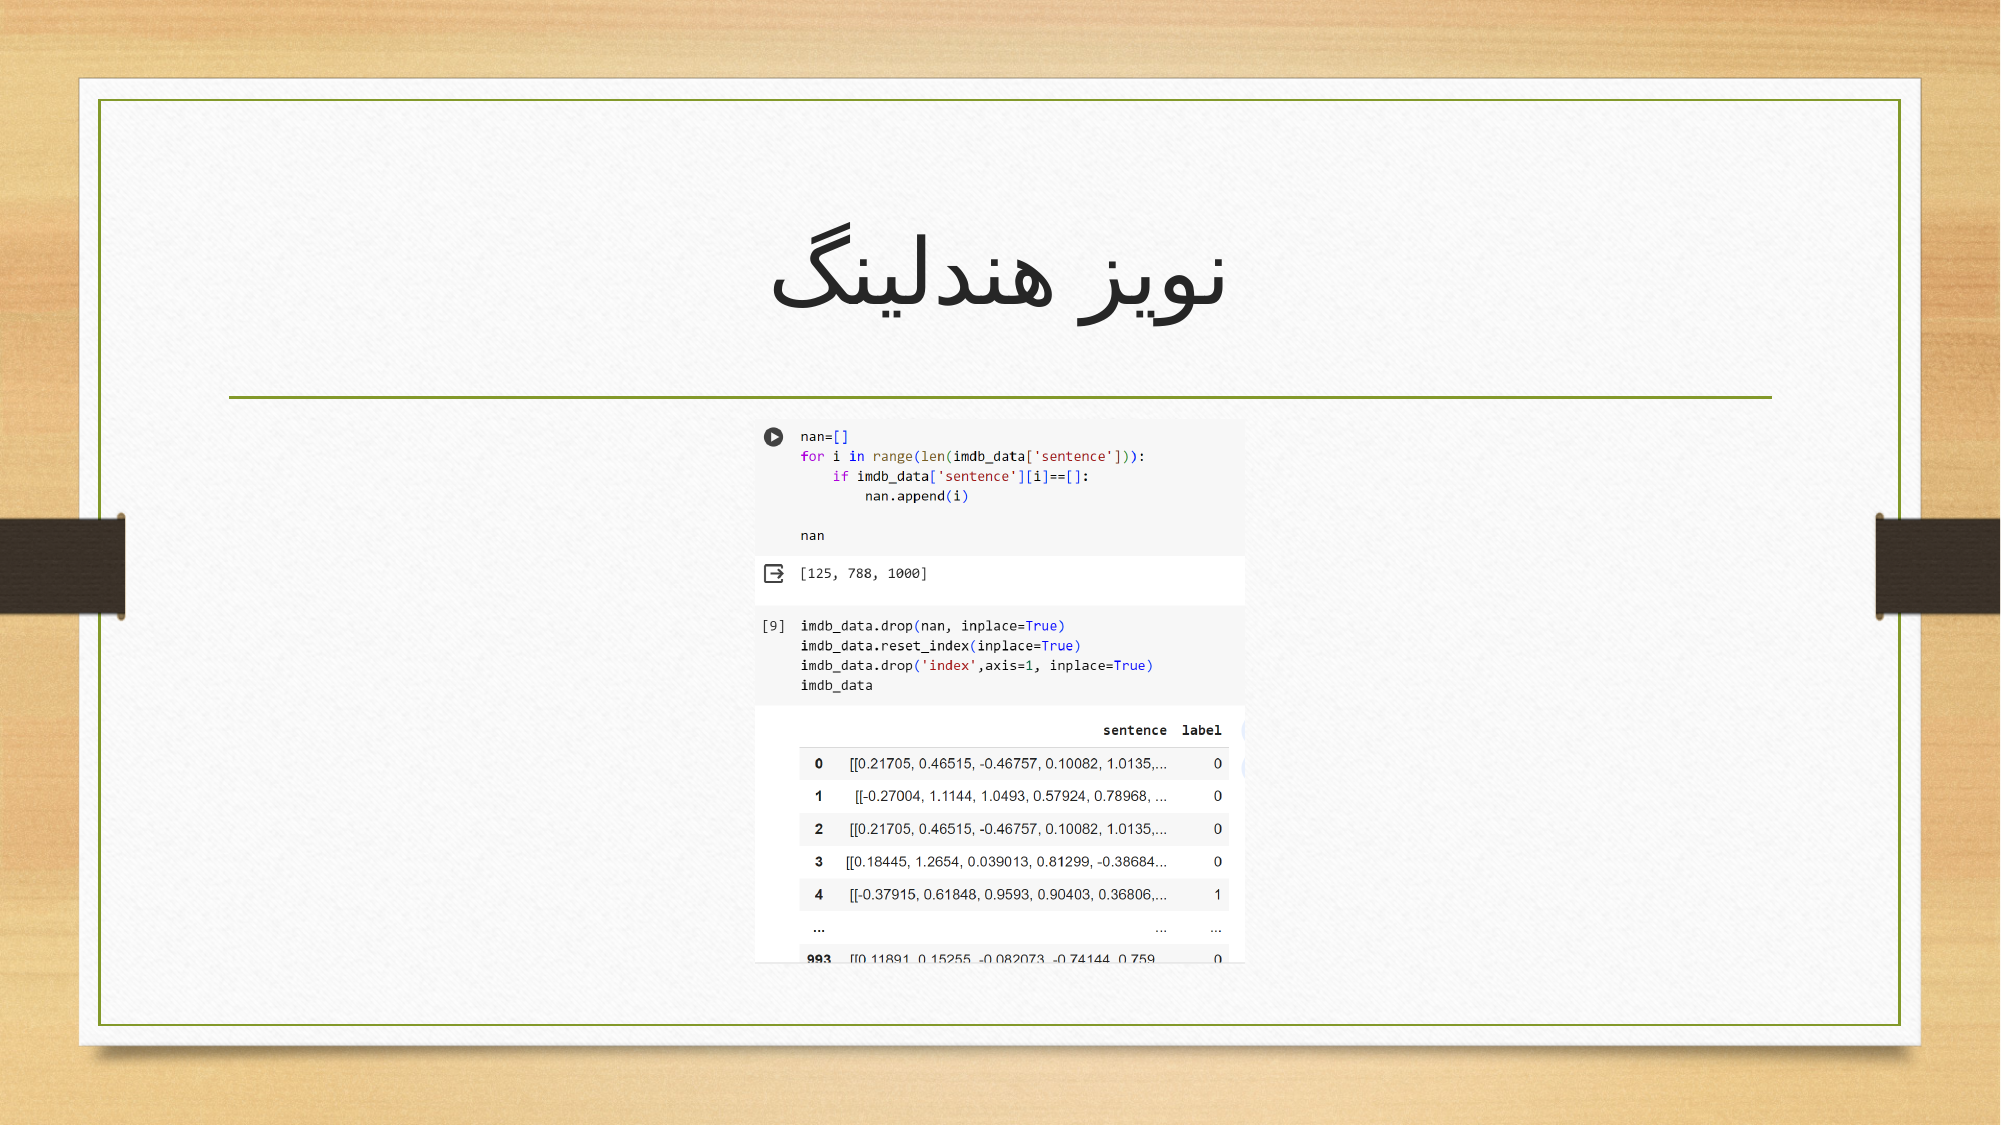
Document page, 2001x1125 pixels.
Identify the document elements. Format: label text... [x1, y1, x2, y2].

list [754, 419, 1245, 964]
picture [0, 0, 2001, 1125]
title نویز هندلینگ [212, 161, 1788, 375]
